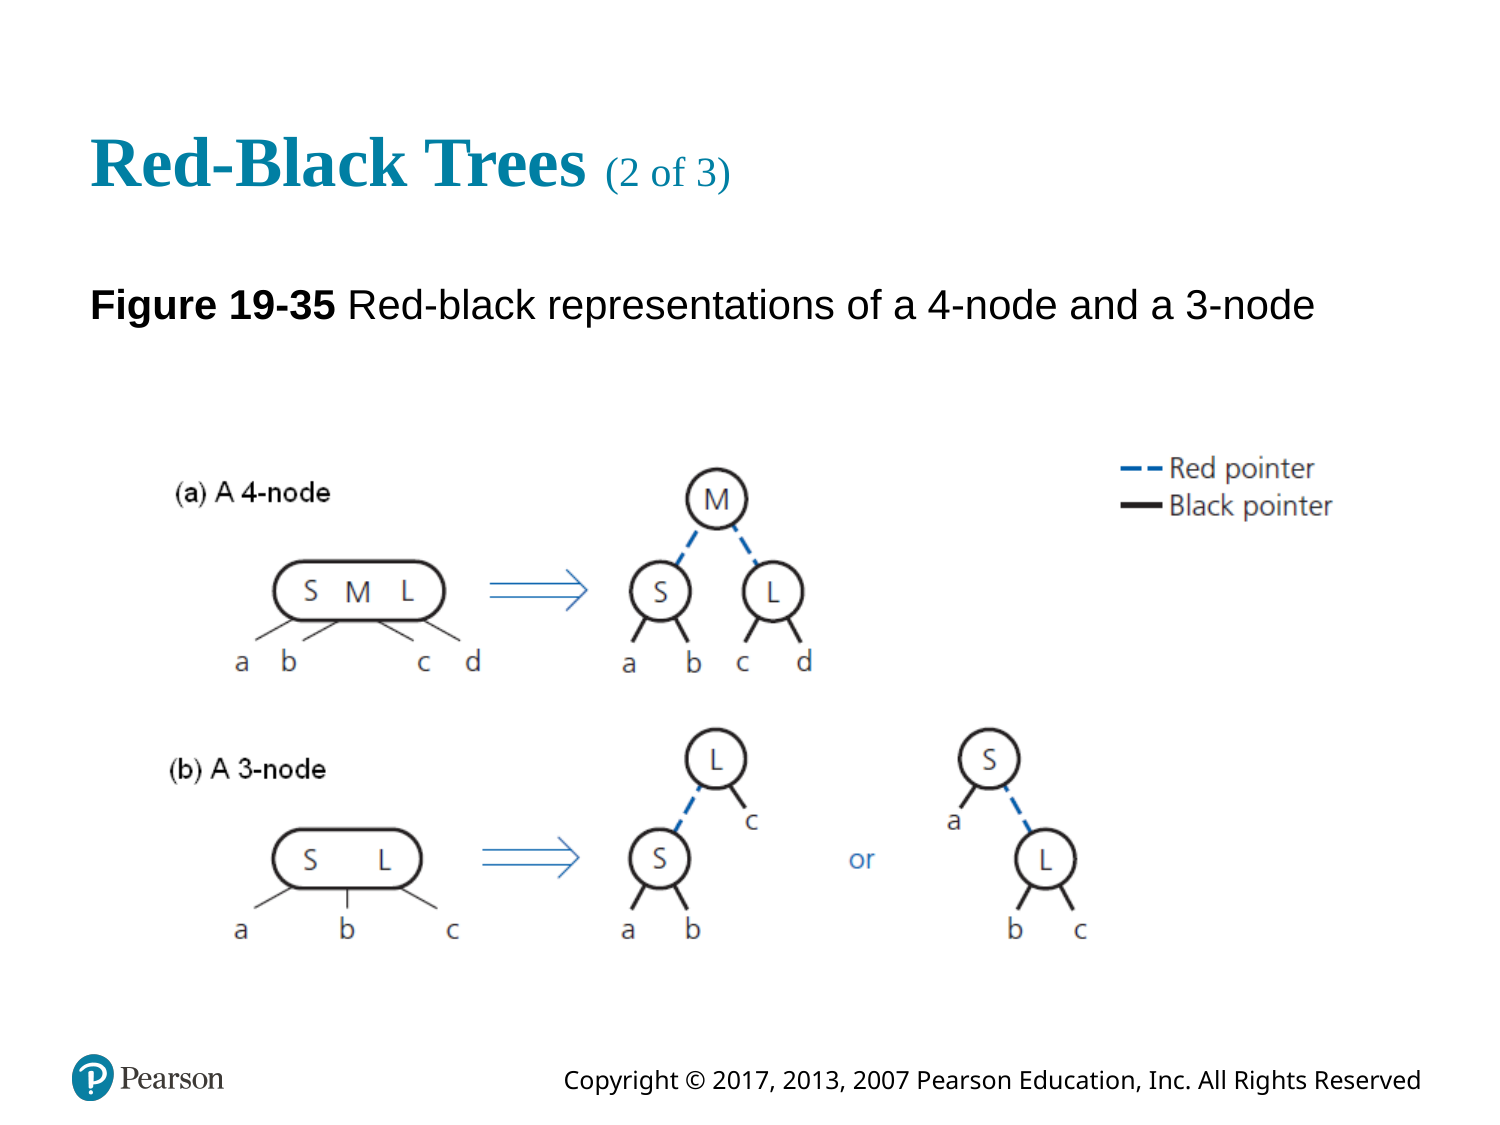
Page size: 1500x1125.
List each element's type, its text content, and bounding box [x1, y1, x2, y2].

picture [72, 1087, 83, 1101]
picture [80, 1063, 106, 1088]
title Red-Black Trees (2 of 3) [75, 35, 1425, 216]
picture [163, 451, 1337, 947]
list Figure 19-35 Red-black representations of a 4-node and a 3-node [75, 262, 1425, 349]
picture [72, 1054, 88, 1070]
picture [98, 1054, 224, 1101]
